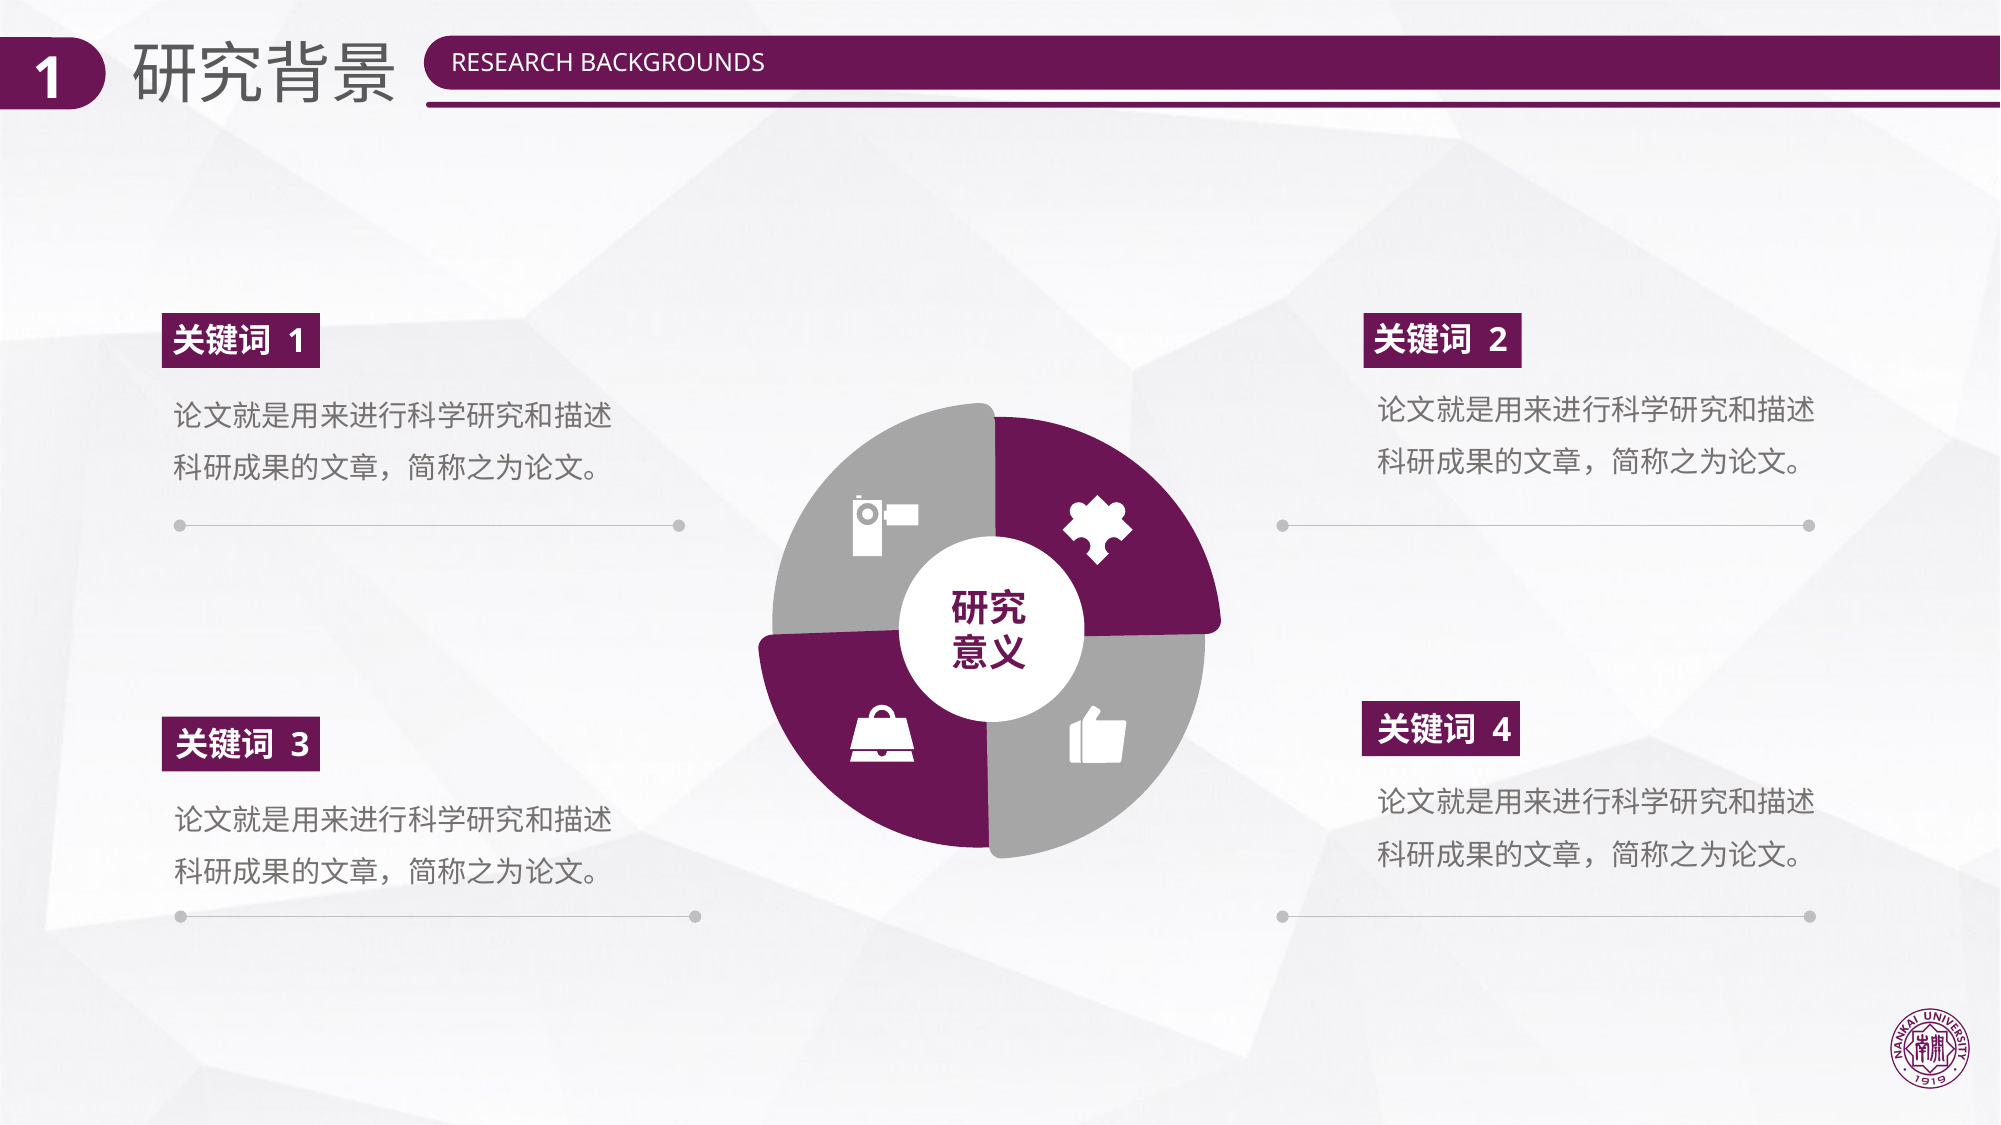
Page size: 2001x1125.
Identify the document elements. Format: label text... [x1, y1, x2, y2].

text_box 论文就是用来进行科学研究和描述科研成果的文章，简称之为论文。 [1362, 366, 1841, 486]
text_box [1361, 700, 1525, 756]
text_box 论文就是用来进行科学研究和描述科研成果的文章，简称之为论文。 [159, 775, 638, 896]
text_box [0, 33, 106, 119]
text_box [161, 715, 323, 772]
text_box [743, 387, 1234, 878]
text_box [1359, 311, 1522, 369]
text_box 研究背景 [116, 23, 414, 119]
text_box 论文就是用来进行科学研究和描述科研成果的文章，简称之为论文。 [158, 372, 630, 492]
text_box 论文就是用来进行科学研究和描述科研成果的文章，简称之为论文。 [1362, 758, 1841, 879]
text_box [158, 311, 320, 369]
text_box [423, 35, 2000, 108]
picture [0, 0, 2001, 1125]
